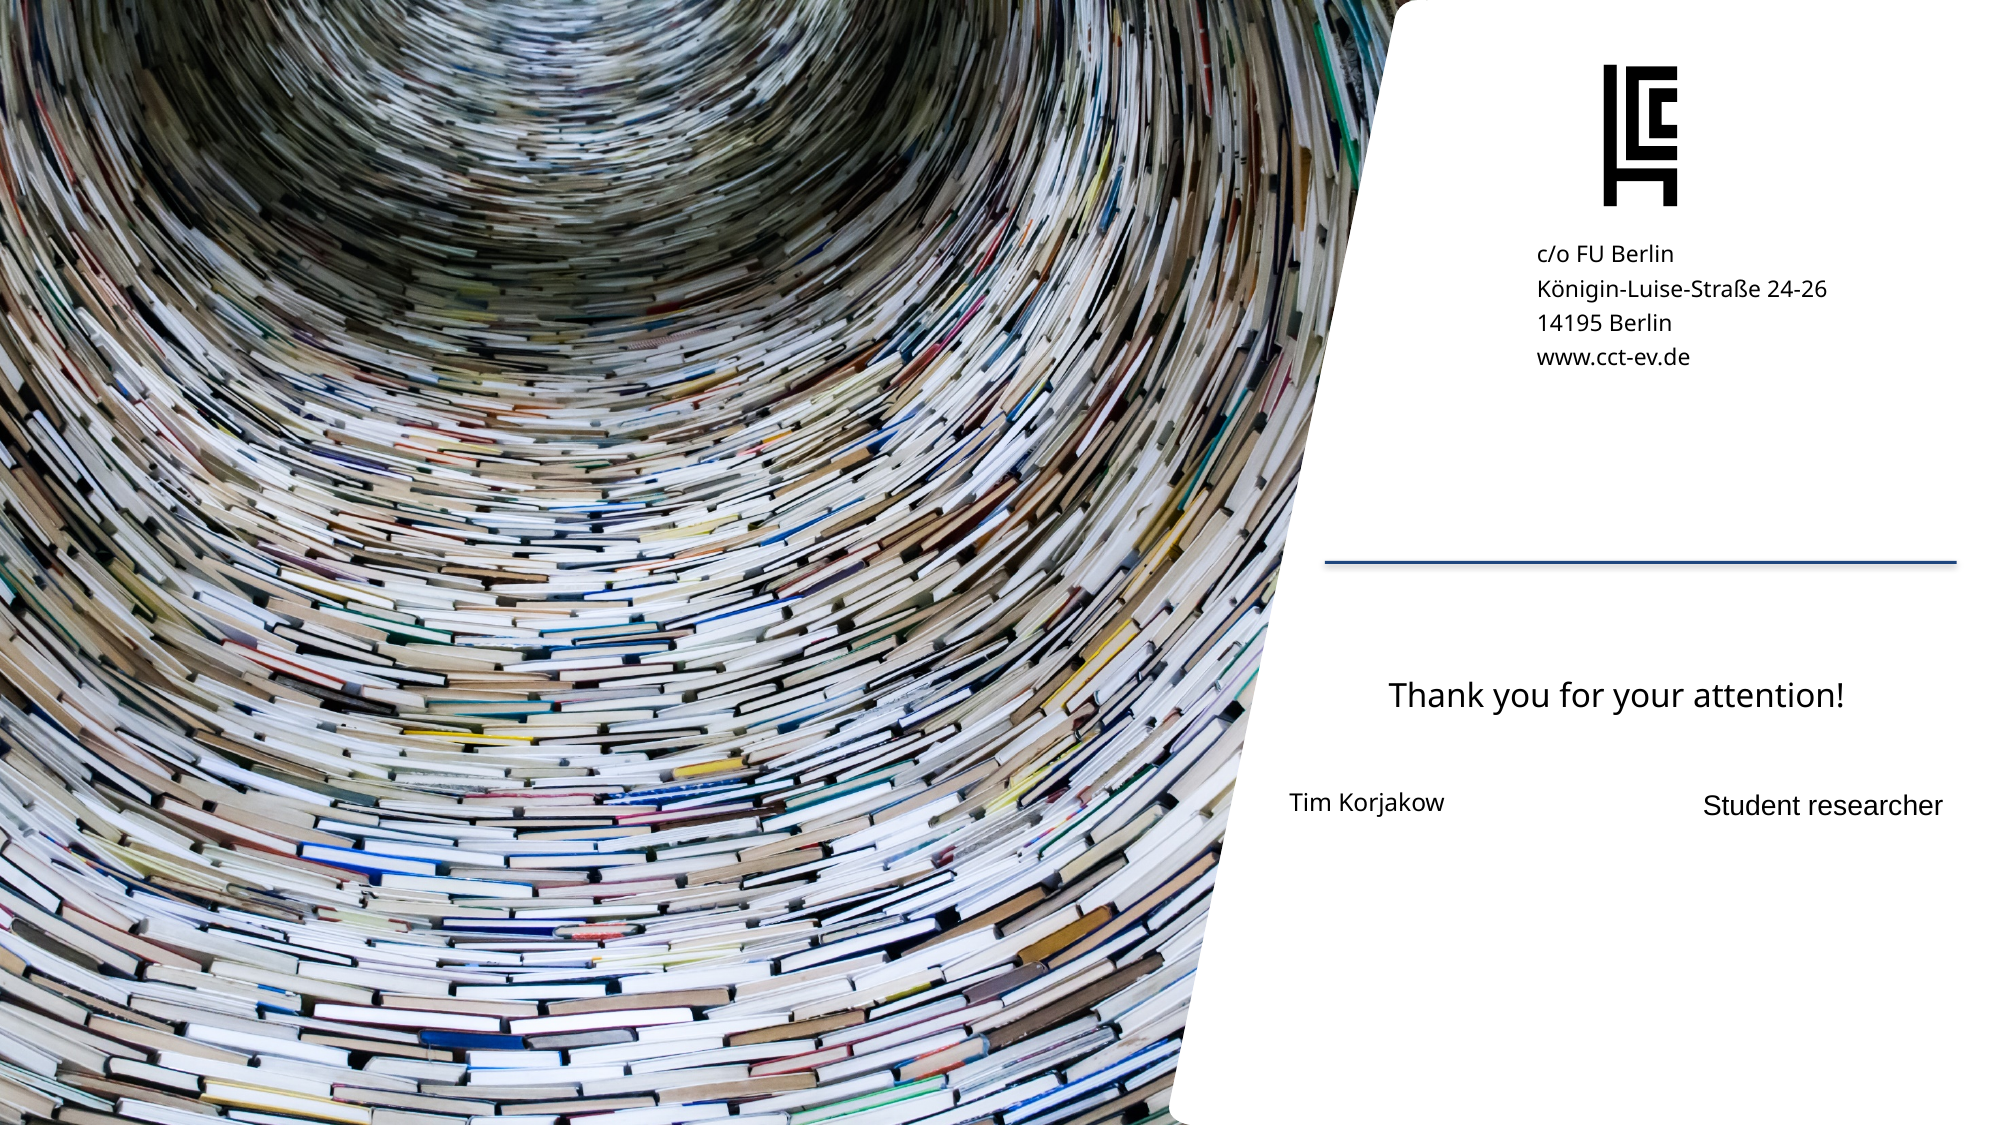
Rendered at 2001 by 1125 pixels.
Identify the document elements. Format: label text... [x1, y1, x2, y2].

list Tim Korjakow [1434, 775, 1674, 823]
picture [1599, 57, 1683, 225]
picture [0, 0, 1429, 1125]
list Thank you for your attention! [1434, 668, 1957, 734]
list Student researcher [1691, 775, 1957, 823]
